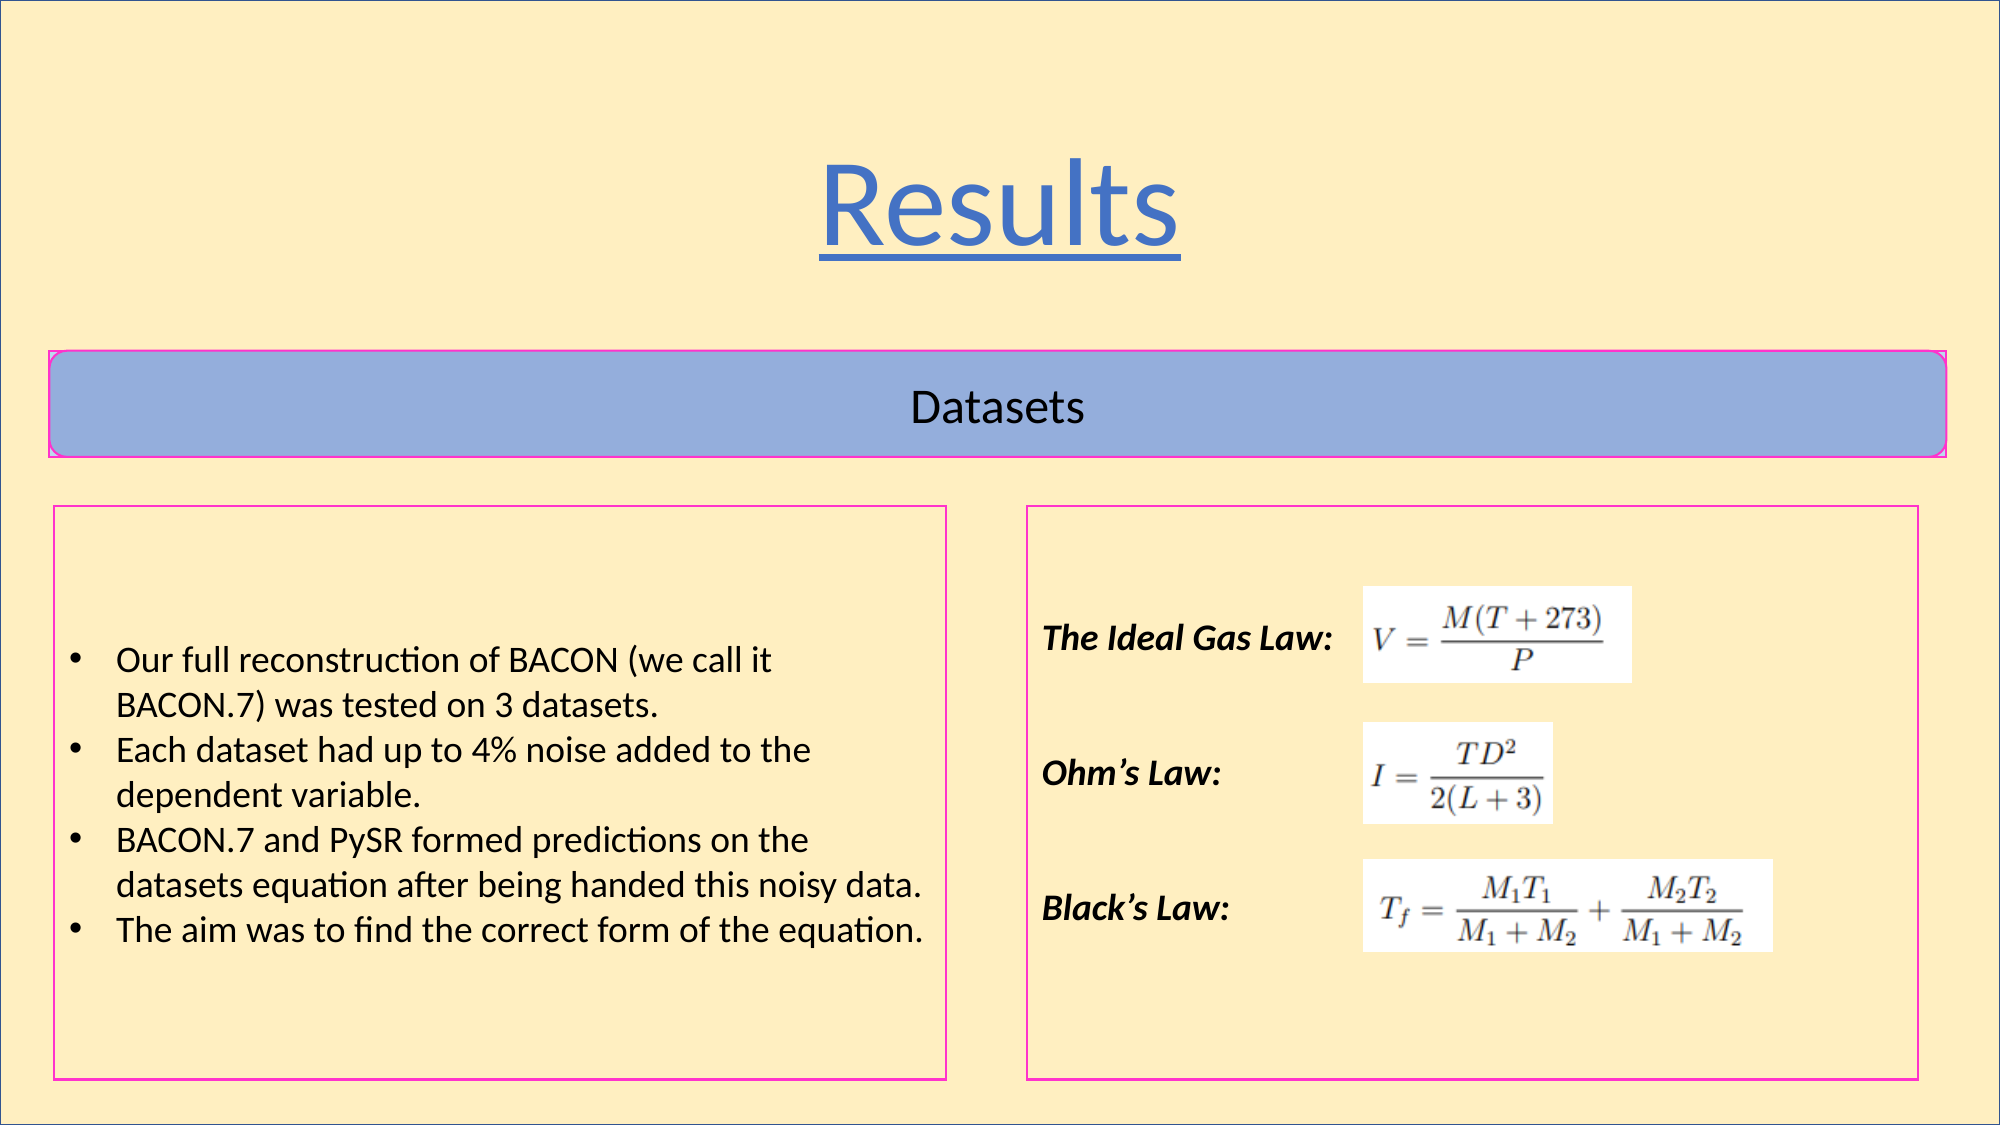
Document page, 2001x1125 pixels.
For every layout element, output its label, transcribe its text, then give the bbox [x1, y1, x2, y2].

picture [1363, 586, 1633, 684]
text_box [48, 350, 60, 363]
text_box Results [31, 113, 1968, 279]
text_box [0, 0, 2000, 1125]
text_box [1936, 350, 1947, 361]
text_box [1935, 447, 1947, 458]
picture [1363, 722, 1553, 824]
picture [1363, 859, 1773, 952]
text_box Datasets [48, 349, 1948, 458]
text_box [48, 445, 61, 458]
text_box Our full reconstruction of BACON (we call it BACON.7) was tested on 3 datasets. Each dataset had up to 4% noise added to the dependent variable. BACON.7 and PySR formed predictions on the datasets equation after being handed this noisy data. The aim was to find the correct form of the equation. [53, 505, 947, 1081]
text_box The Ideal Gas Law: Ohm’s Law: Black’s Law: [1026, 505, 1919, 1081]
